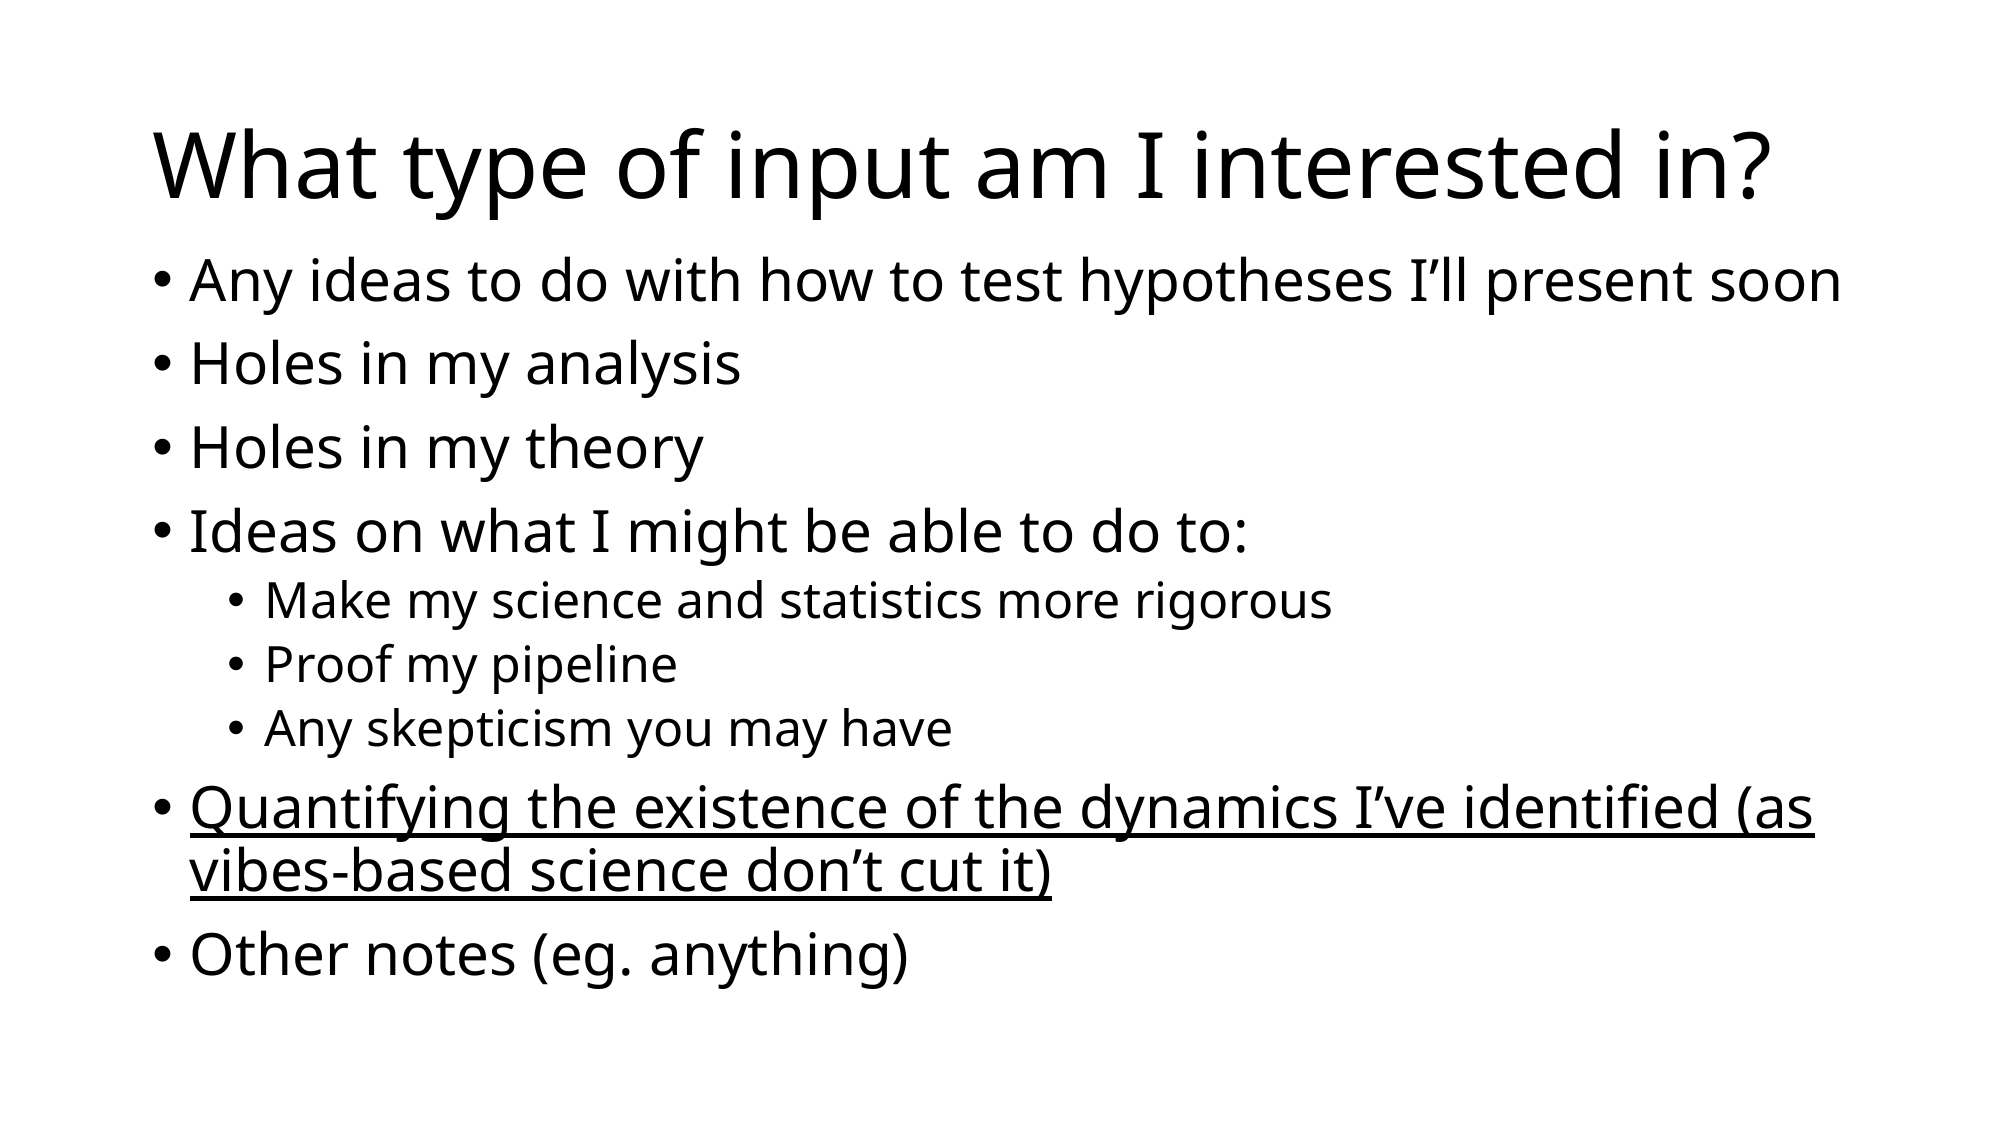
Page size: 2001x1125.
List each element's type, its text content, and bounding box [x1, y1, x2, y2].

title What type of input am I interested in? [137, 59, 1863, 243]
list Any ideas to do with how to test hypotheses I’ll present soon Holes in my analysis Holes in my theory Ideas on what I might be able to do to: Make my science and statistics more rigorous Proof my pipeline Any skepticism you may have Quantifying the existence of the dynamics I’ve identified (as vibes-based science don’t cut it) Other notes (eg. anything) [137, 243, 1863, 1093]
